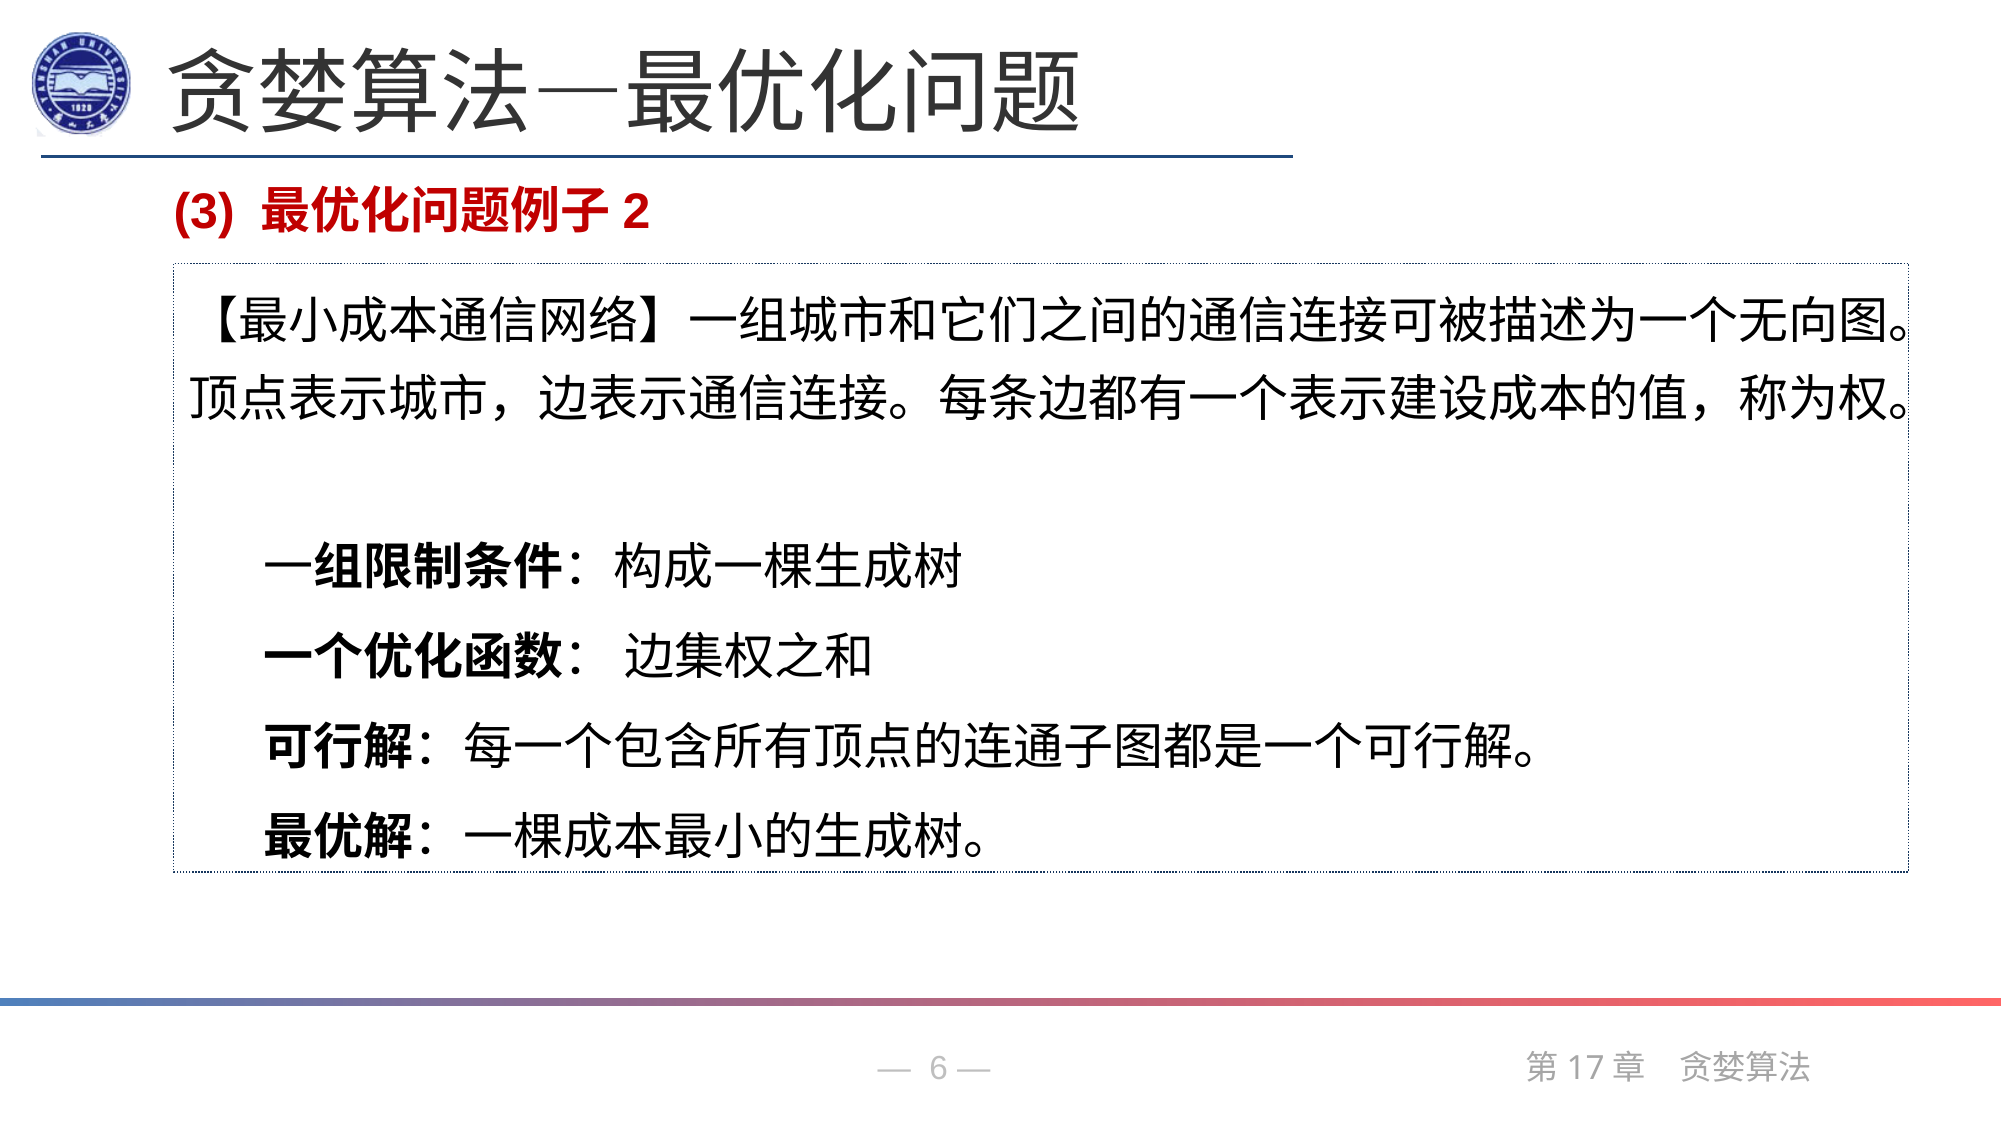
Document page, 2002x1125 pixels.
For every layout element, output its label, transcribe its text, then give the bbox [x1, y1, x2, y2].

text_box 贪婪算法—最优化问题 [150, 25, 1179, 151]
picture [26, 31, 133, 138]
text_box (3) 最优化问题例子2 [158, 171, 794, 246]
text_box 【最小成本通信网络】一组城市和它们之间的通信连接可被描述为一个无向图。顶点表示城市，边表示通信连接。每条边都有一个表示建设成本的值，称为权。 一组限制条件：构成一棵生成树 一个优化函数： 边集权之和 可行解：每一个包含所有顶点的连通子图都是一个可行解。 最优解：一棵成本最小的生成树。 [173, 263, 1909, 872]
